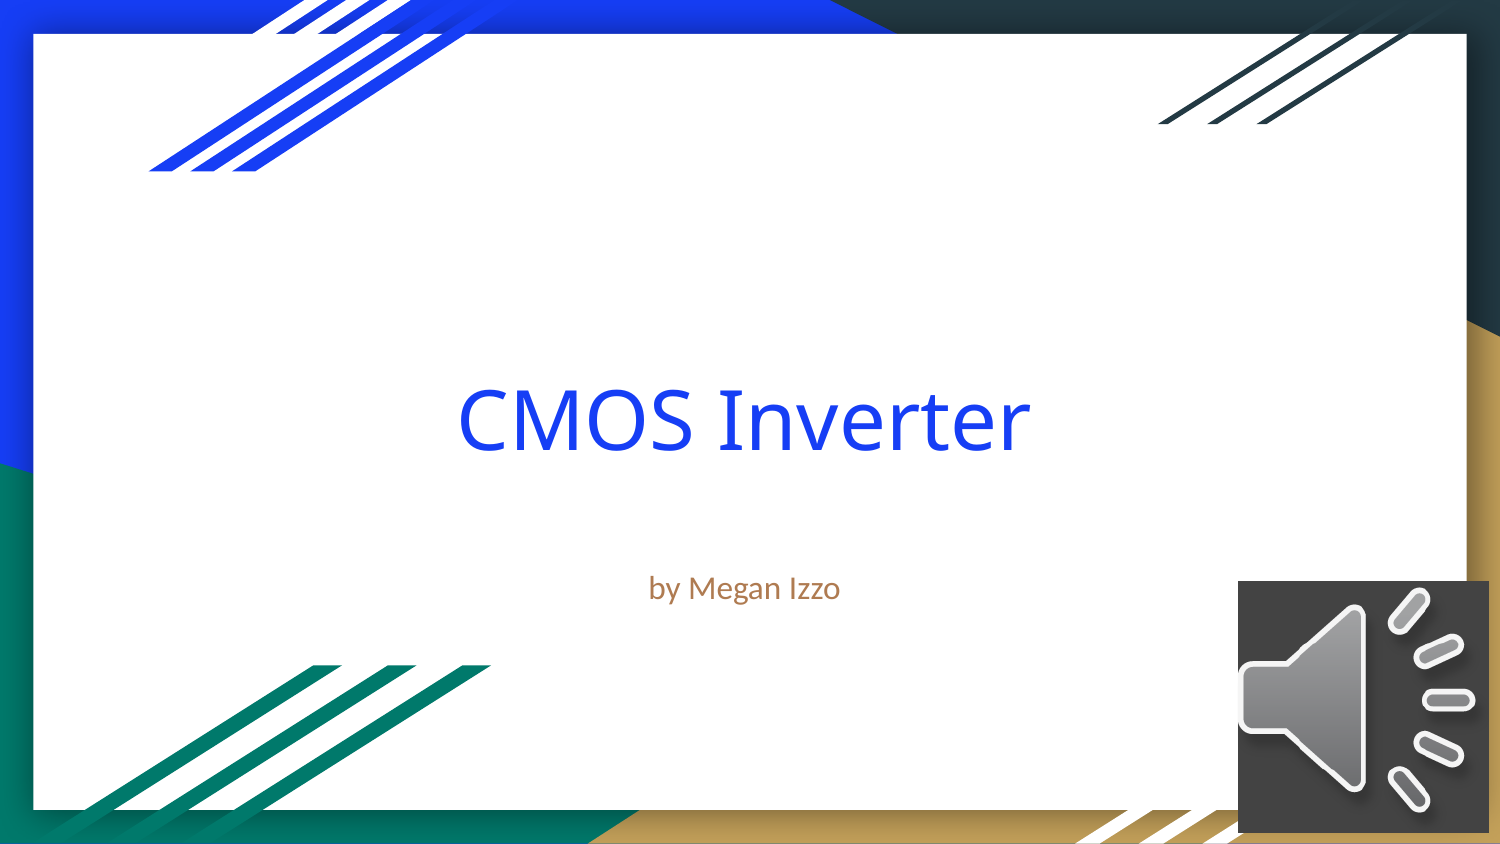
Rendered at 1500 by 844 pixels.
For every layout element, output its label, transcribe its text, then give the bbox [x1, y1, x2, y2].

title CMOS Inverter [304, 298, 1185, 537]
subtitle by Megan Izzo [304, 559, 1185, 646]
picture [1236, 580, 1490, 834]
